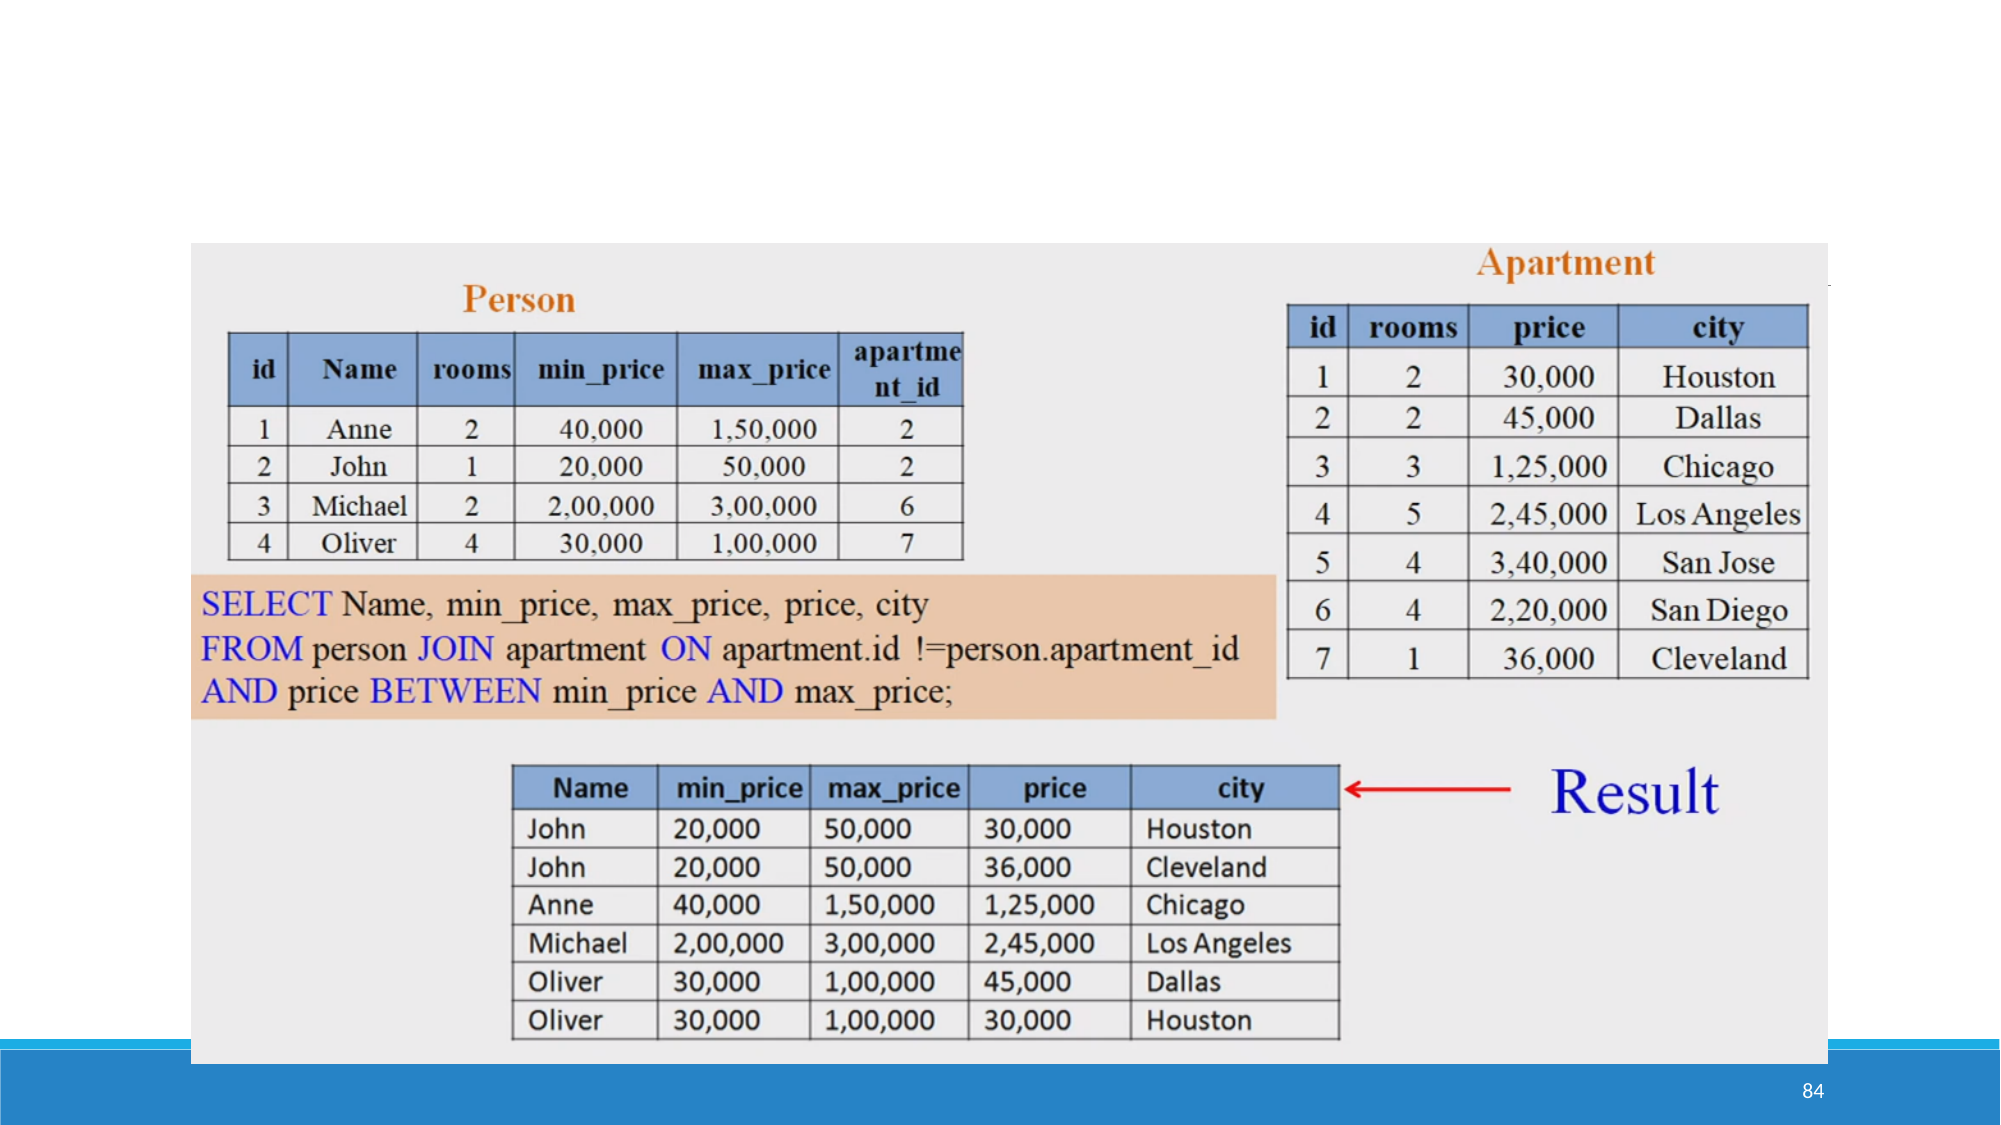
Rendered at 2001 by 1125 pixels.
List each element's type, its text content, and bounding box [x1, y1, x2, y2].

slide_number 84 [1624, 1059, 1840, 1120]
picture [191, 243, 1828, 1064]
